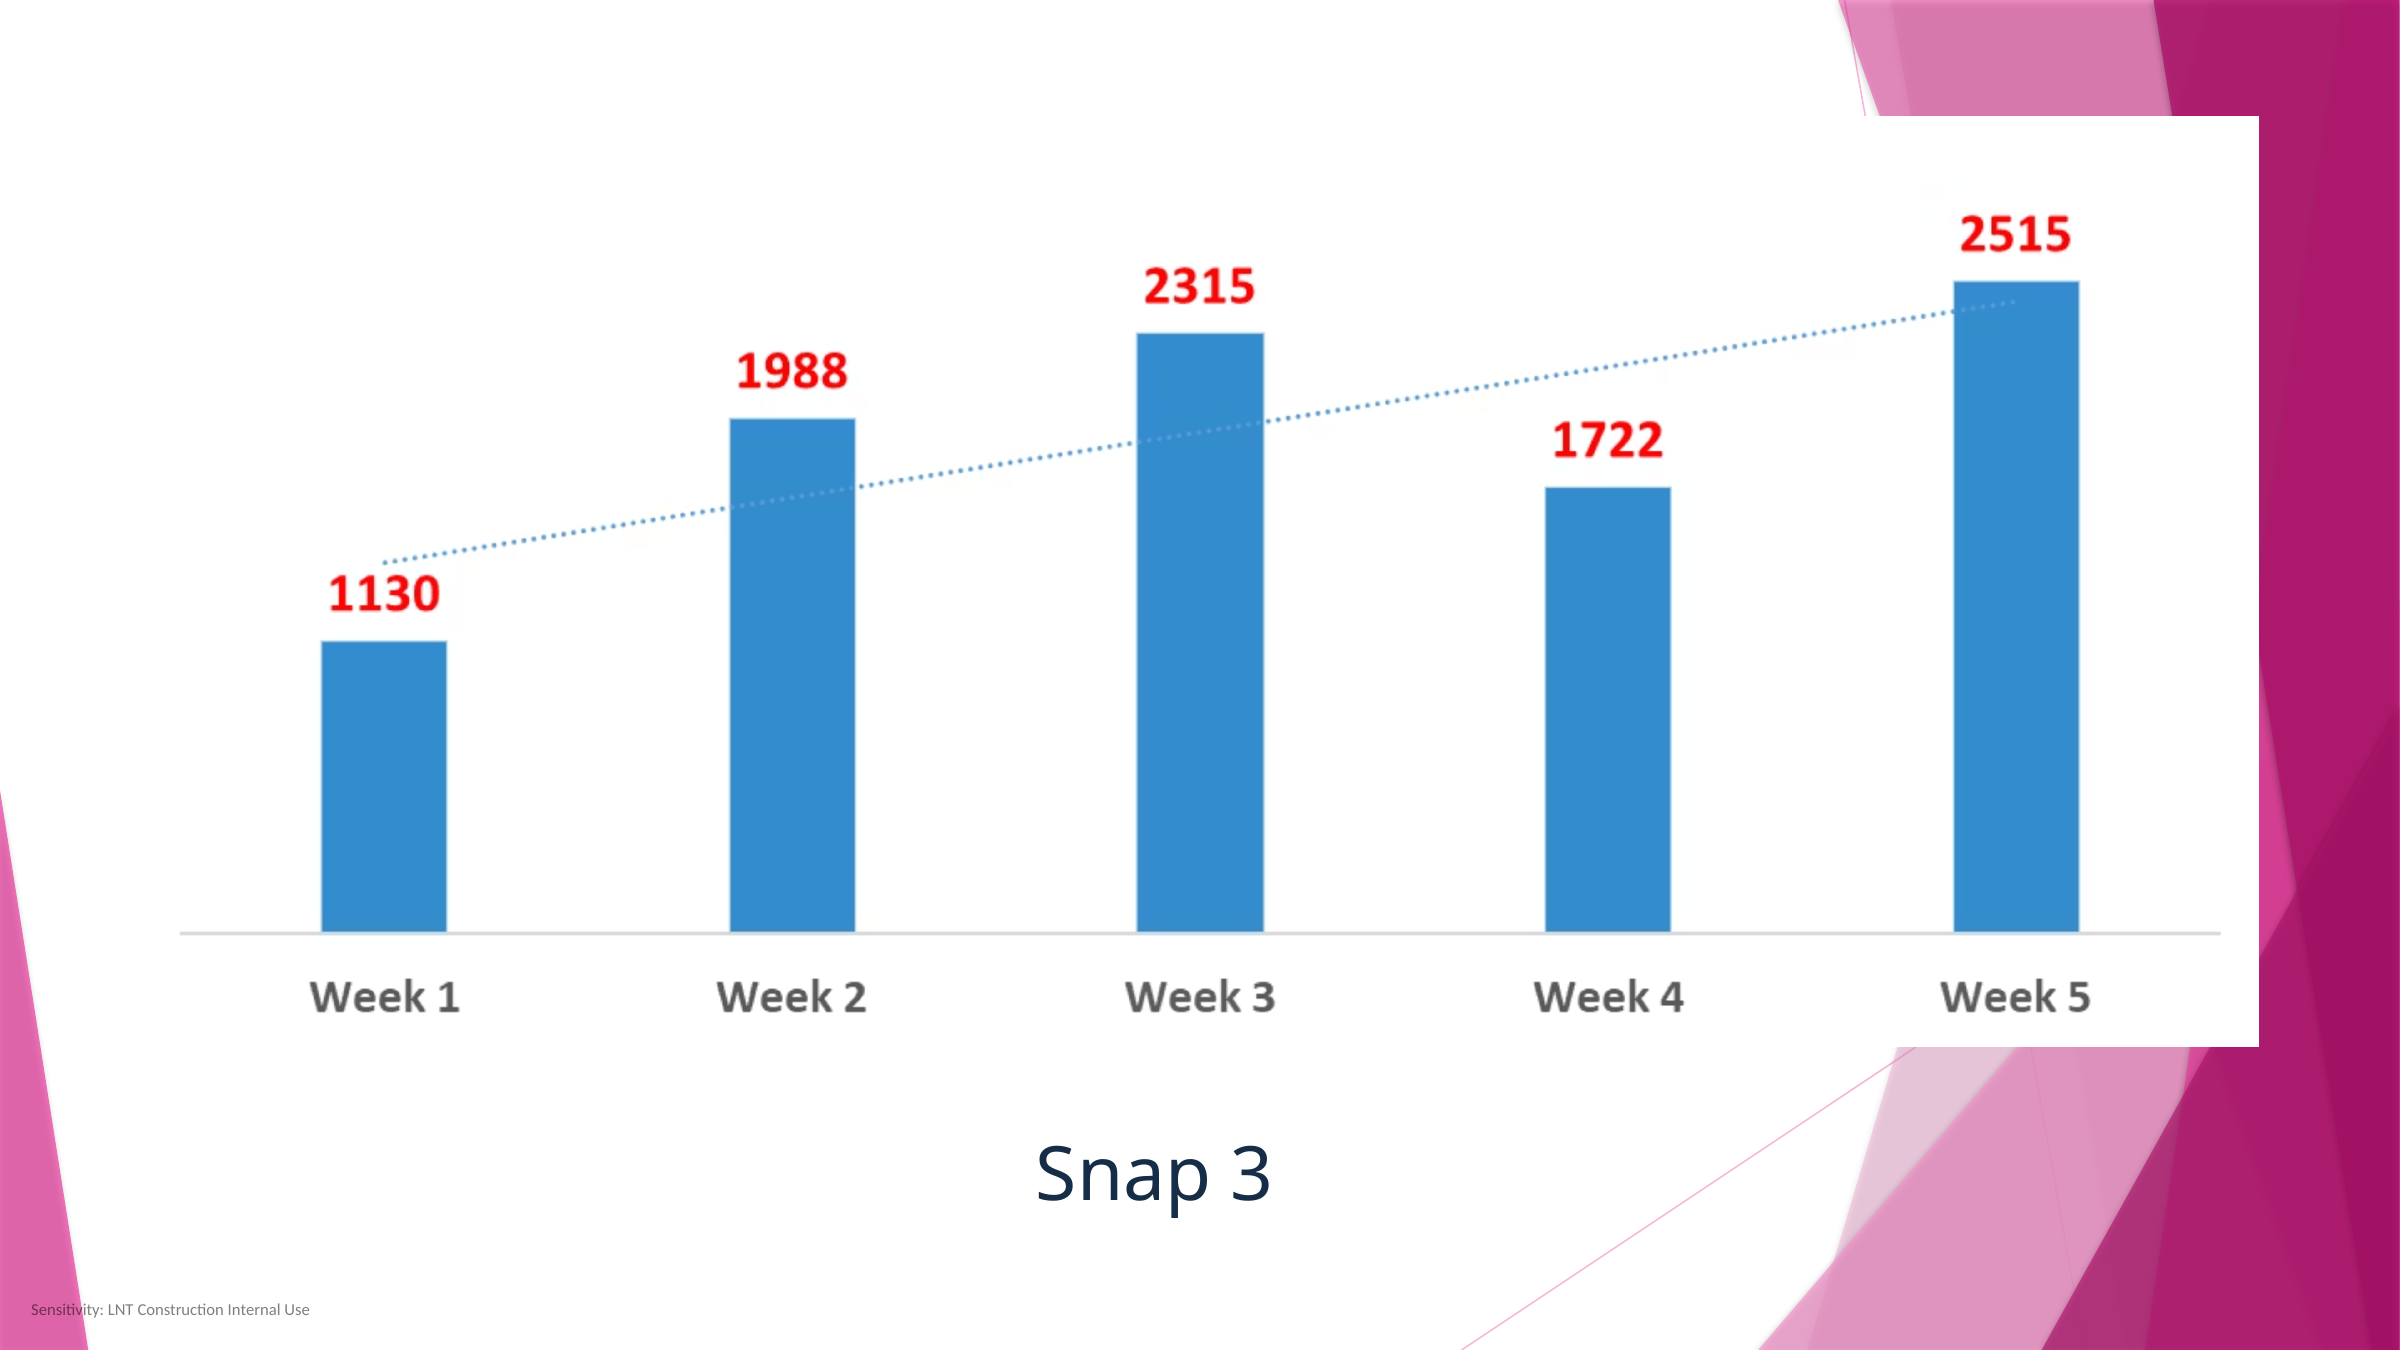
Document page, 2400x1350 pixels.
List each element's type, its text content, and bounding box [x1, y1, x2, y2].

text_box Snap 3 [1035, 1089, 2049, 1216]
picture [141, 115, 2259, 1047]
